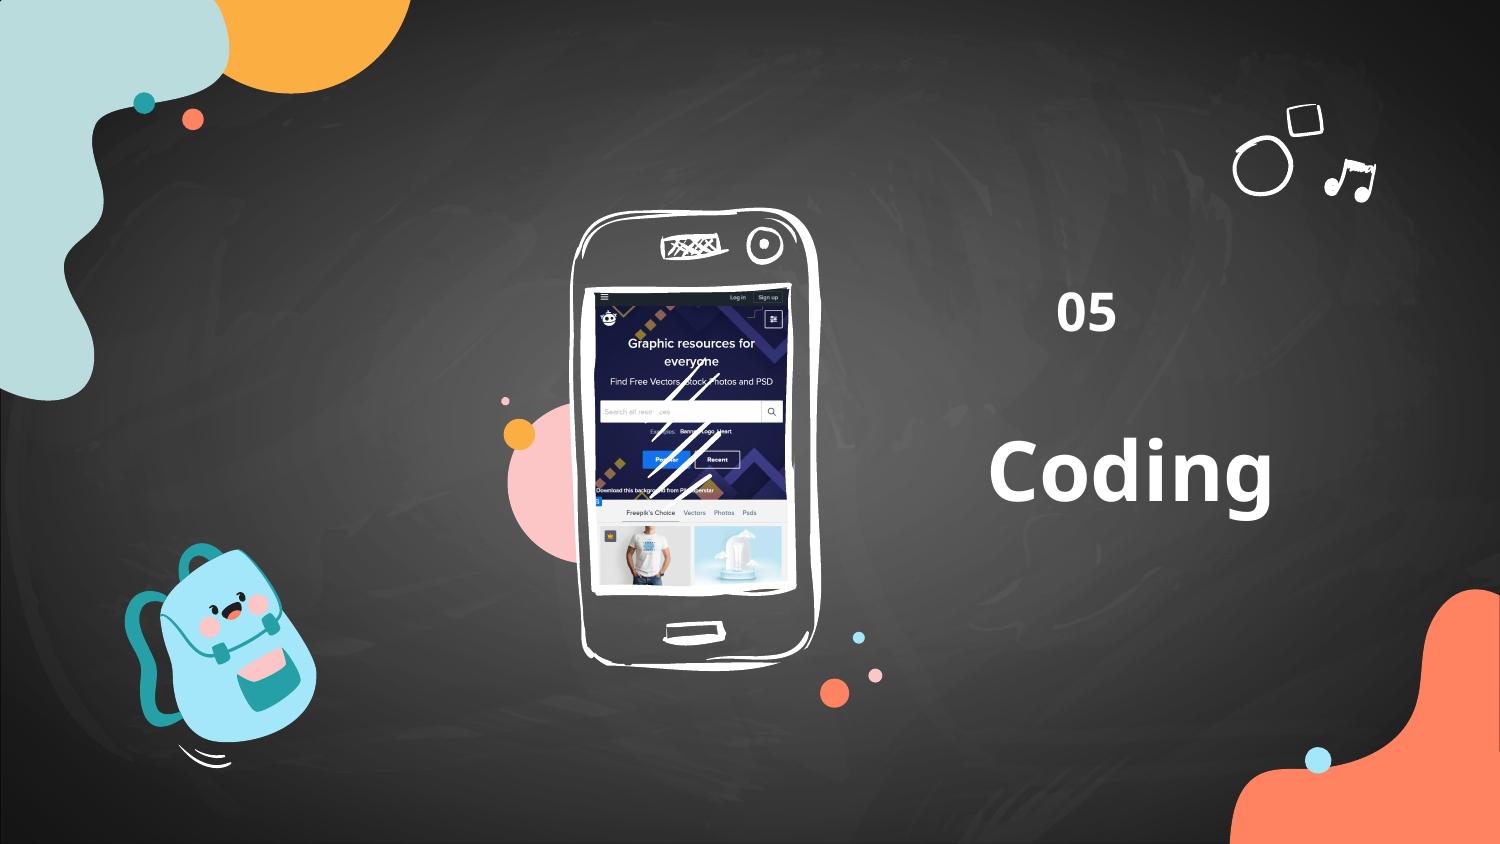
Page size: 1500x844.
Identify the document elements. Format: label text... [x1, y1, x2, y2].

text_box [1231, 103, 1377, 203]
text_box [566, 207, 822, 672]
picture [0, 0, 1500, 844]
title 05 [999, 262, 1276, 358]
subtitle Coding [900, 403, 1363, 585]
text_box [507, 406, 561, 559]
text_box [492, 401, 538, 449]
